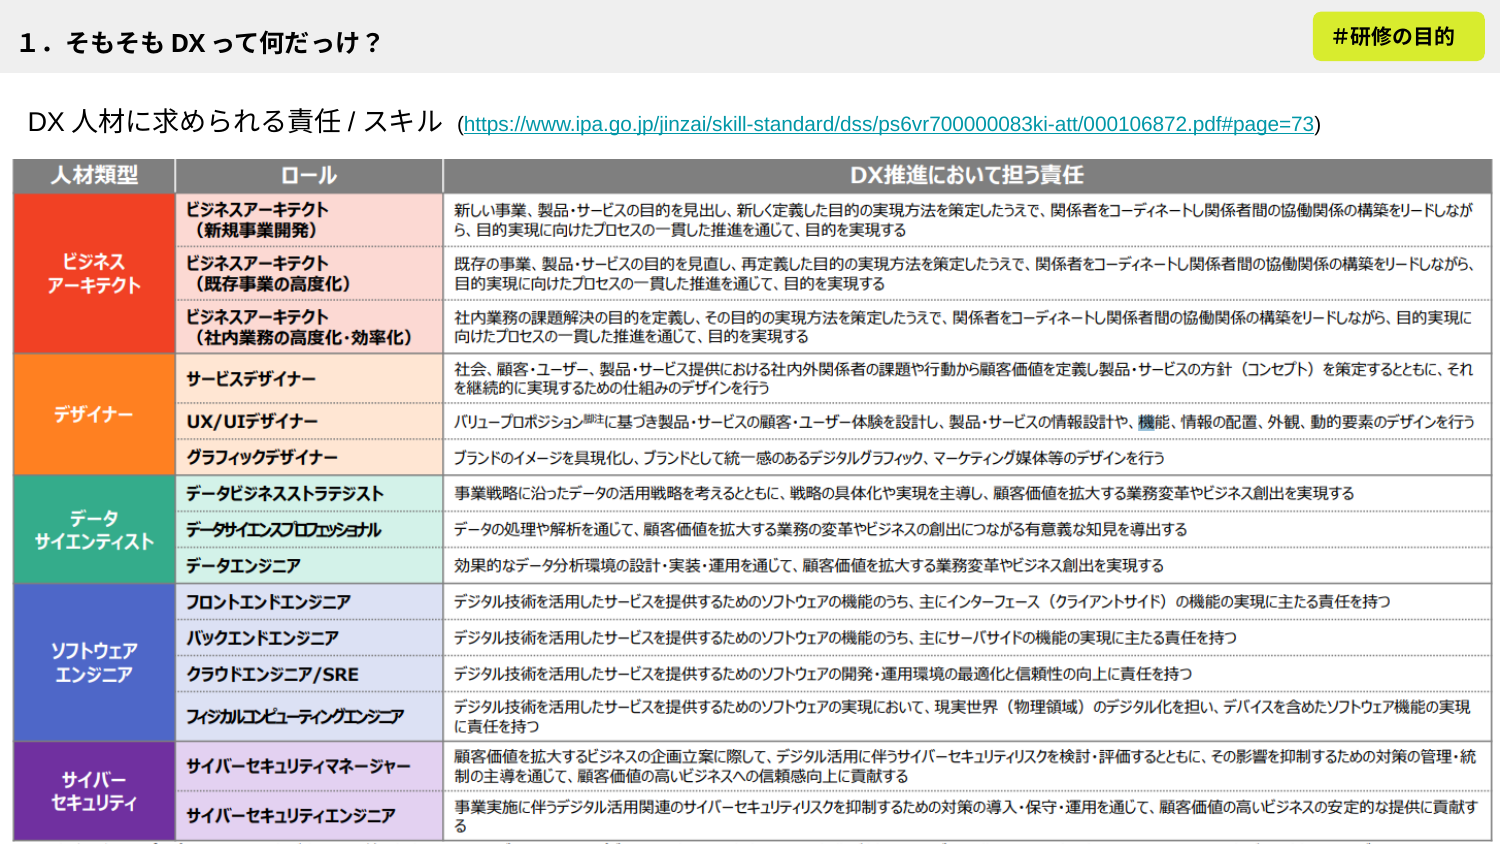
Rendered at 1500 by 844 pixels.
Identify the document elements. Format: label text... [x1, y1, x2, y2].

text_box ＃研修の目的 [1312, 11, 1485, 62]
picture [0, 159, 1500, 844]
title １．そもそもDXって何だっけ？ [0, 0, 1500, 73]
text_box DX人材に求められる責任/スキル (https://www.ipa.go.jp/jinzai/skill-standard/dss/ps6vr700000083ki-att/000106872.pdf#page=73) [12, 84, 1449, 152]
